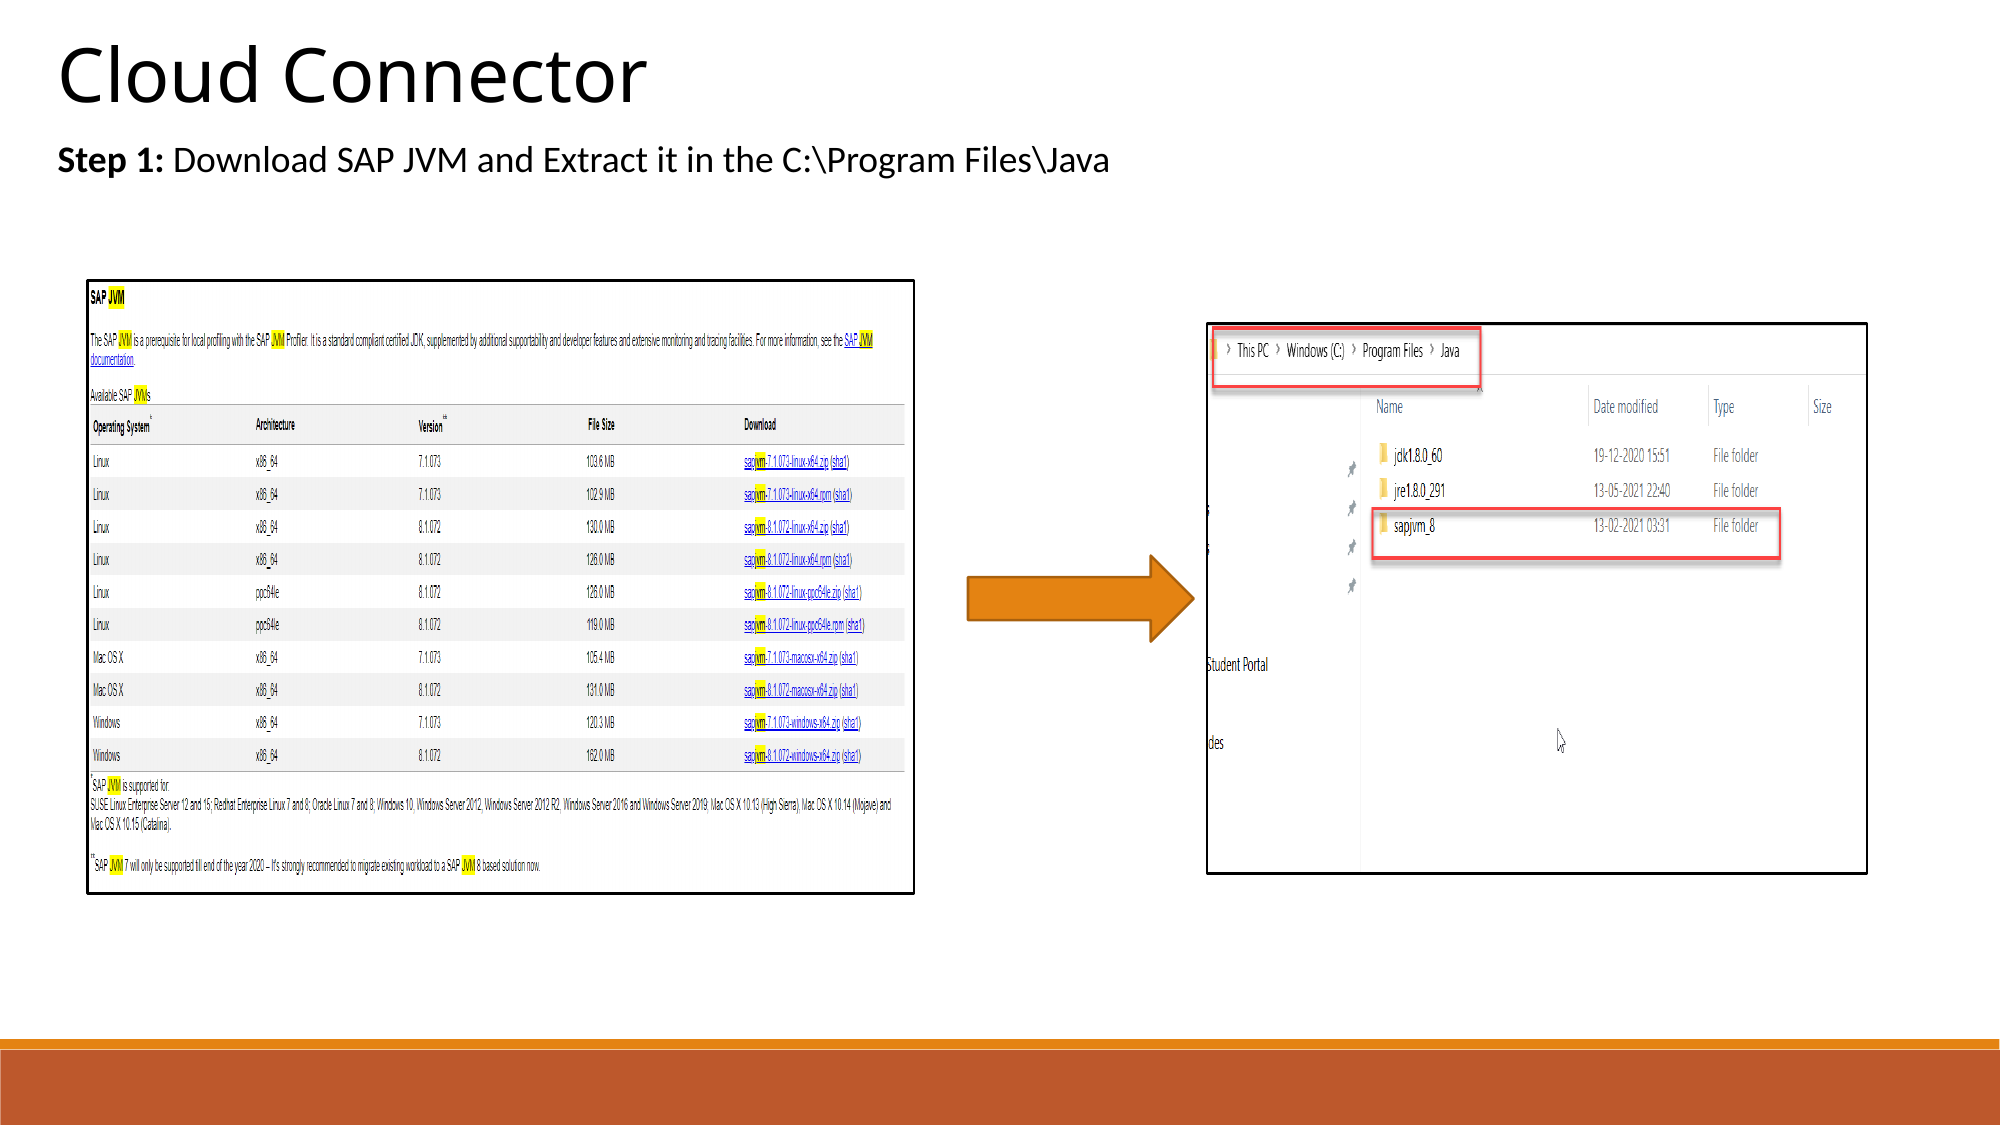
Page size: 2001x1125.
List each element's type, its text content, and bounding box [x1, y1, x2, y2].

text_box Cloud Connector [42, 30, 1319, 127]
text_box [966, 554, 1195, 643]
picture [88, 281, 914, 893]
picture [1207, 324, 1867, 873]
text_box Step 1: Download SAP JVM and Extract it in the C:\Program Files\Java [42, 127, 1874, 188]
